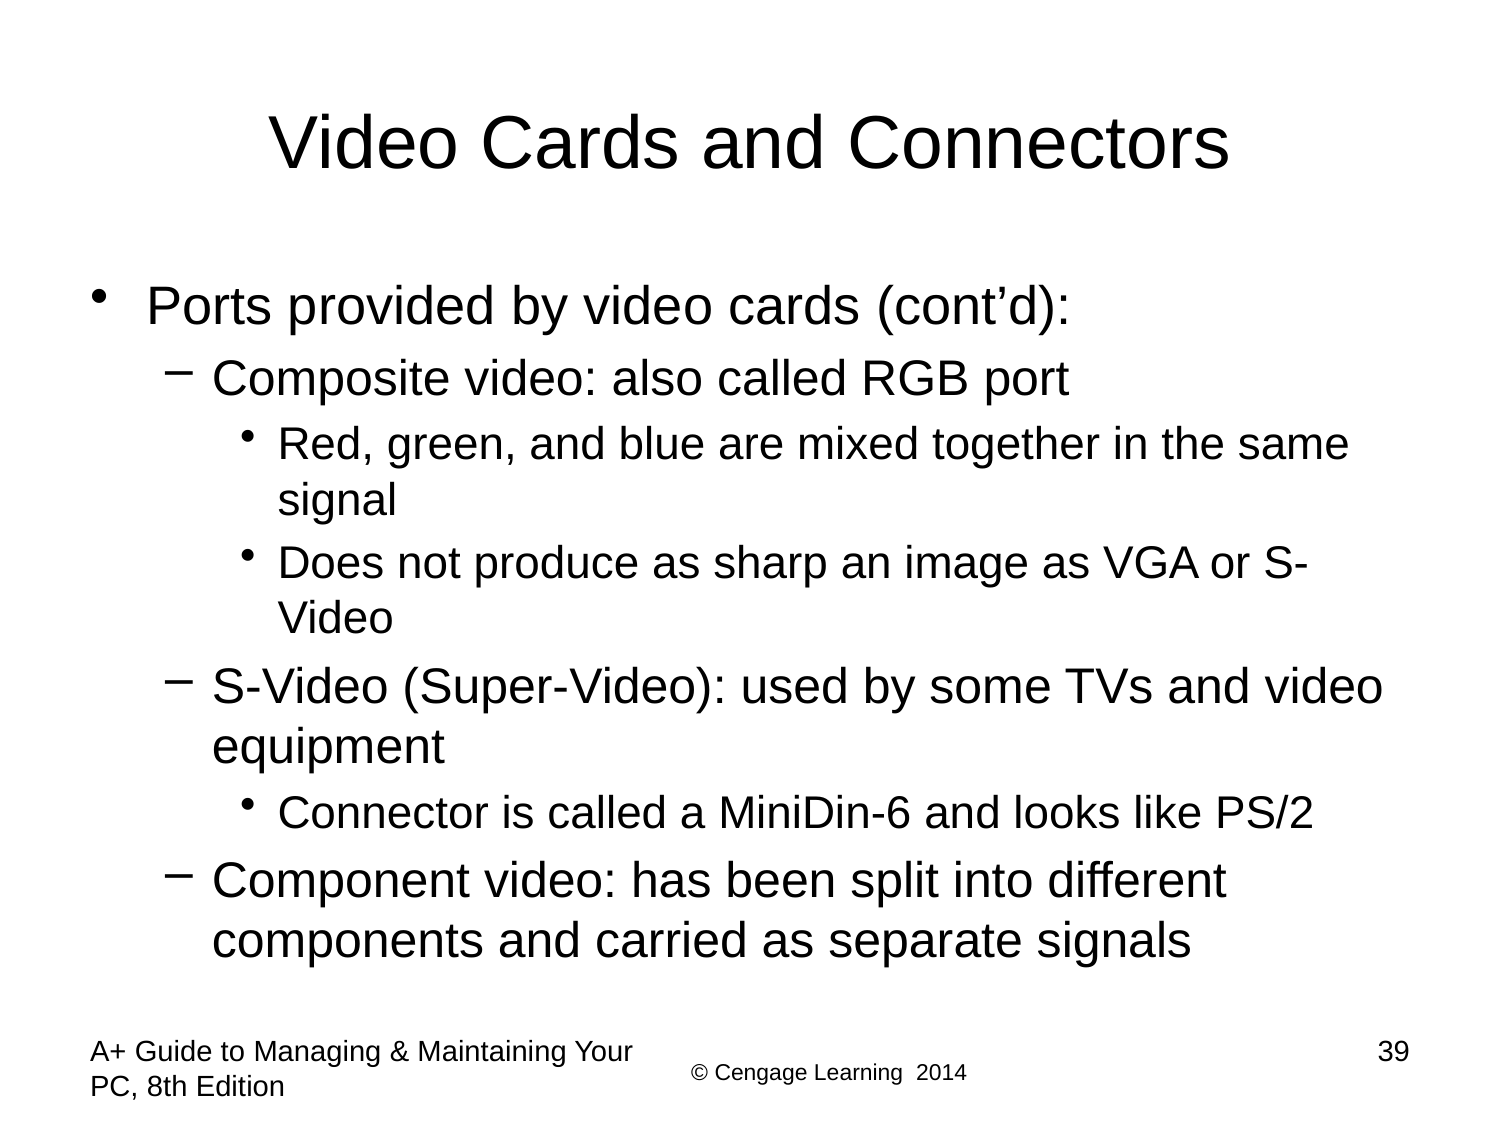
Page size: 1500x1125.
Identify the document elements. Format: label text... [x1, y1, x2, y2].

footer A+ Guide to Managing & Maintaining Your PC, 8th Edition [74, 1024, 676, 1103]
title Video Cards and Connectors [75, 45, 1425, 233]
list Ports provided by video cards (cont’d): Composite video: also called RGB port Red, green, and blue are mixed together in the same signal Does not produce as sharp an image as VGA or S-Video S-Video (Super-Video): used by some TVs and video equipment Connector is called a MiniDin-6 and looks like PS/2 Component video: has been split into different components and carried as separate signals [75, 262, 1425, 1005]
slide_number 39 [1074, 1024, 1426, 1103]
